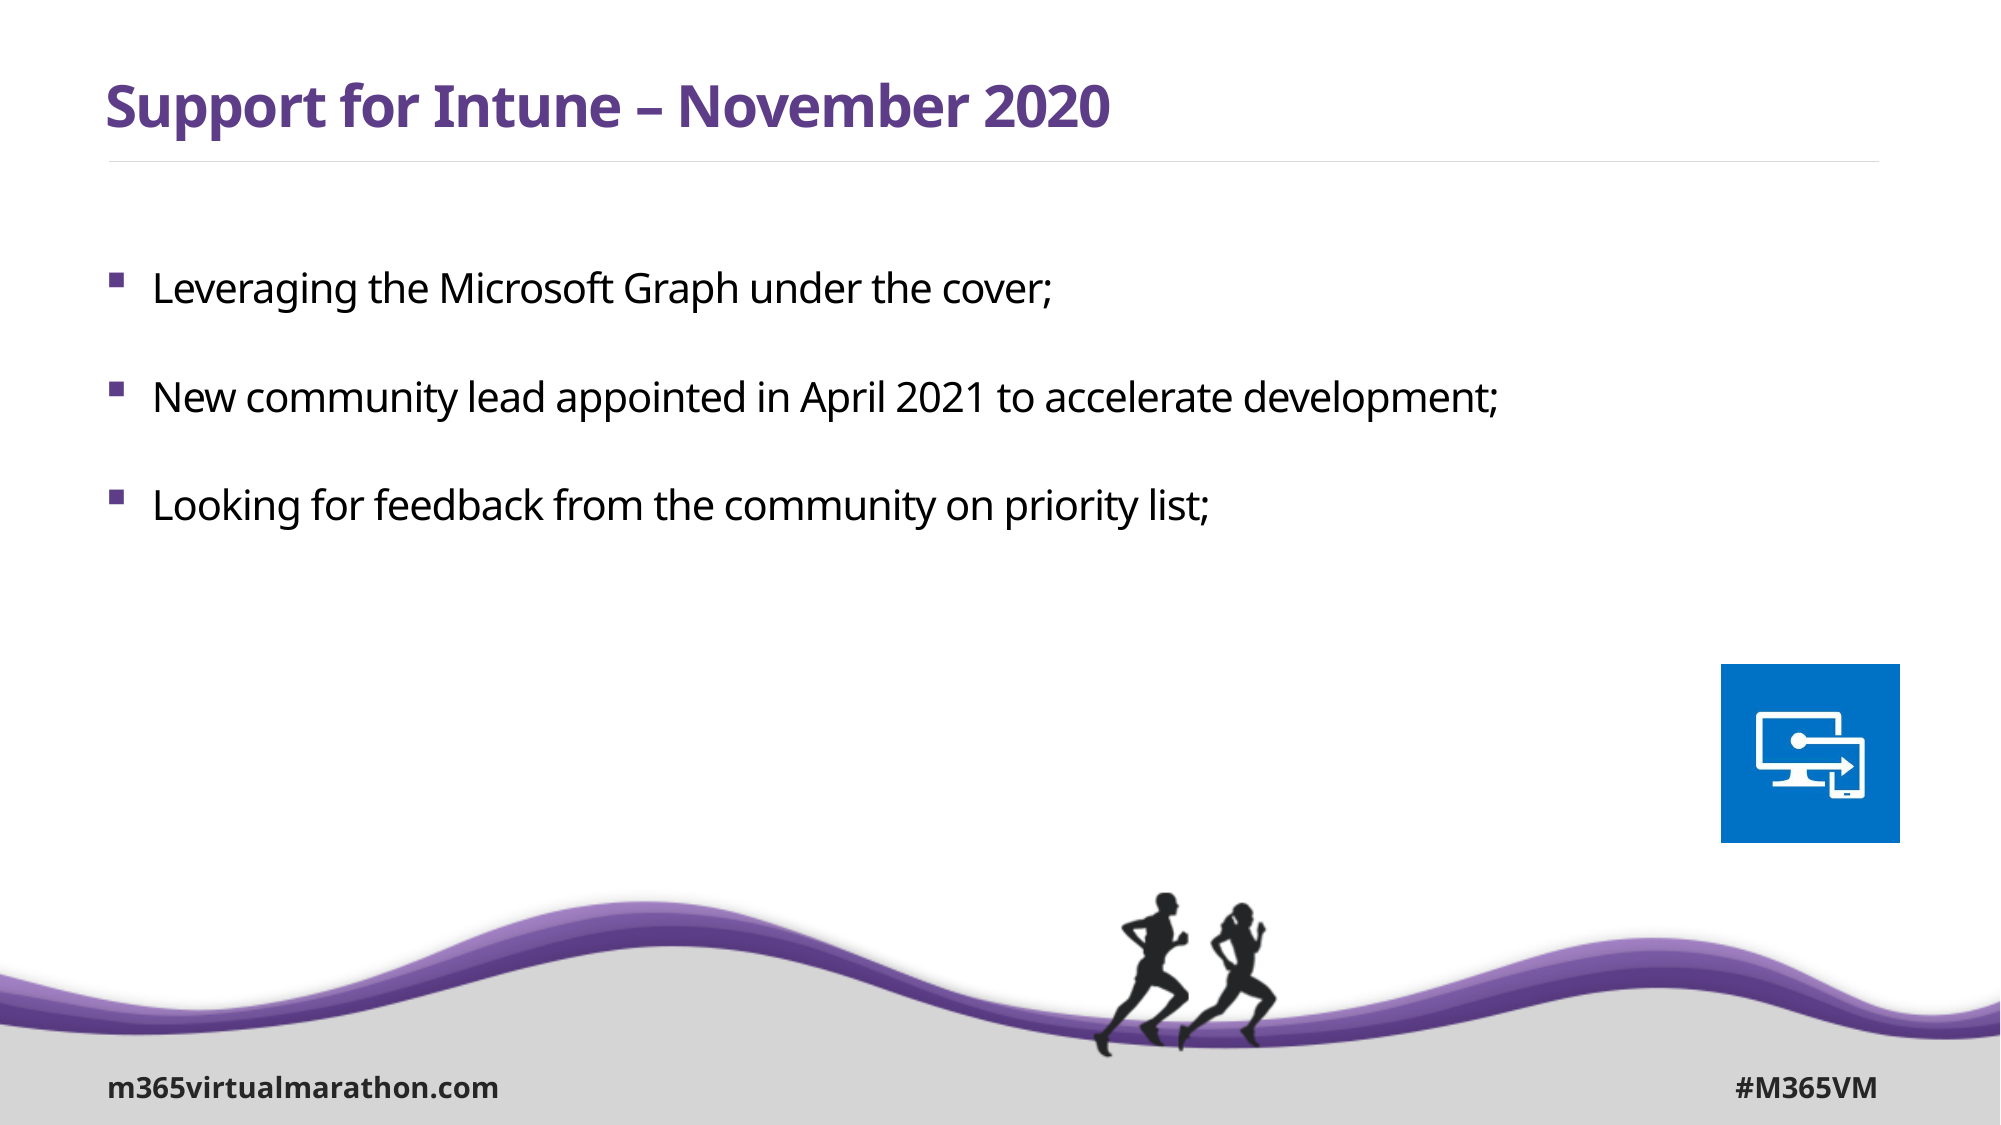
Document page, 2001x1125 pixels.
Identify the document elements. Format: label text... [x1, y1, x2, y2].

picture [0, 0, 2001, 1125]
title Support for Intune – November 2020 [90, 52, 1880, 166]
list Leveraging the Microsoft Graph under the cover; New community lead appointed in April 2021 to accelerate development; Looking for feedback from the community on priority list; [90, 204, 1880, 843]
